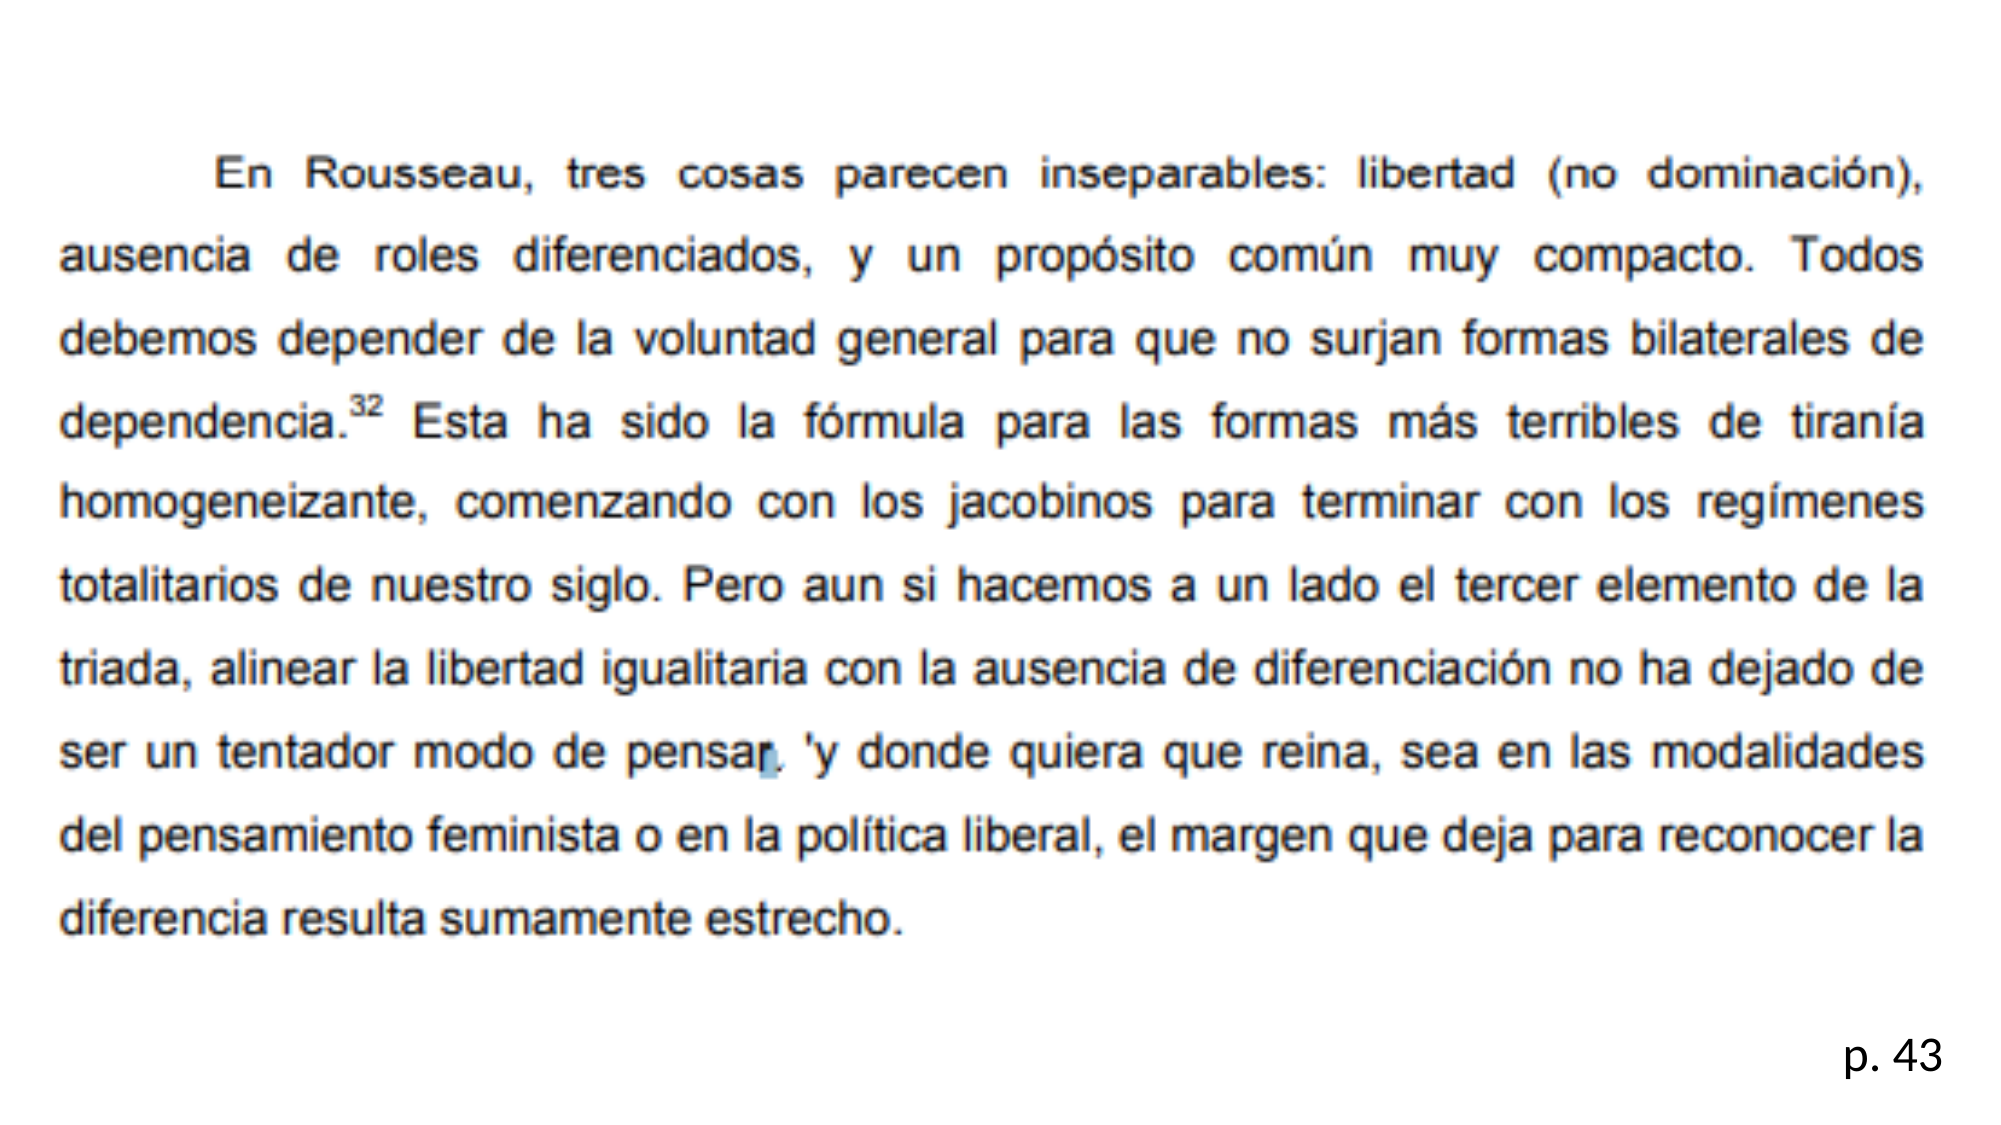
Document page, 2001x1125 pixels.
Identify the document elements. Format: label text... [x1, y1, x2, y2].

picture [22, 131, 2000, 954]
text_box p. 43 [1827, 1014, 1971, 1089]
